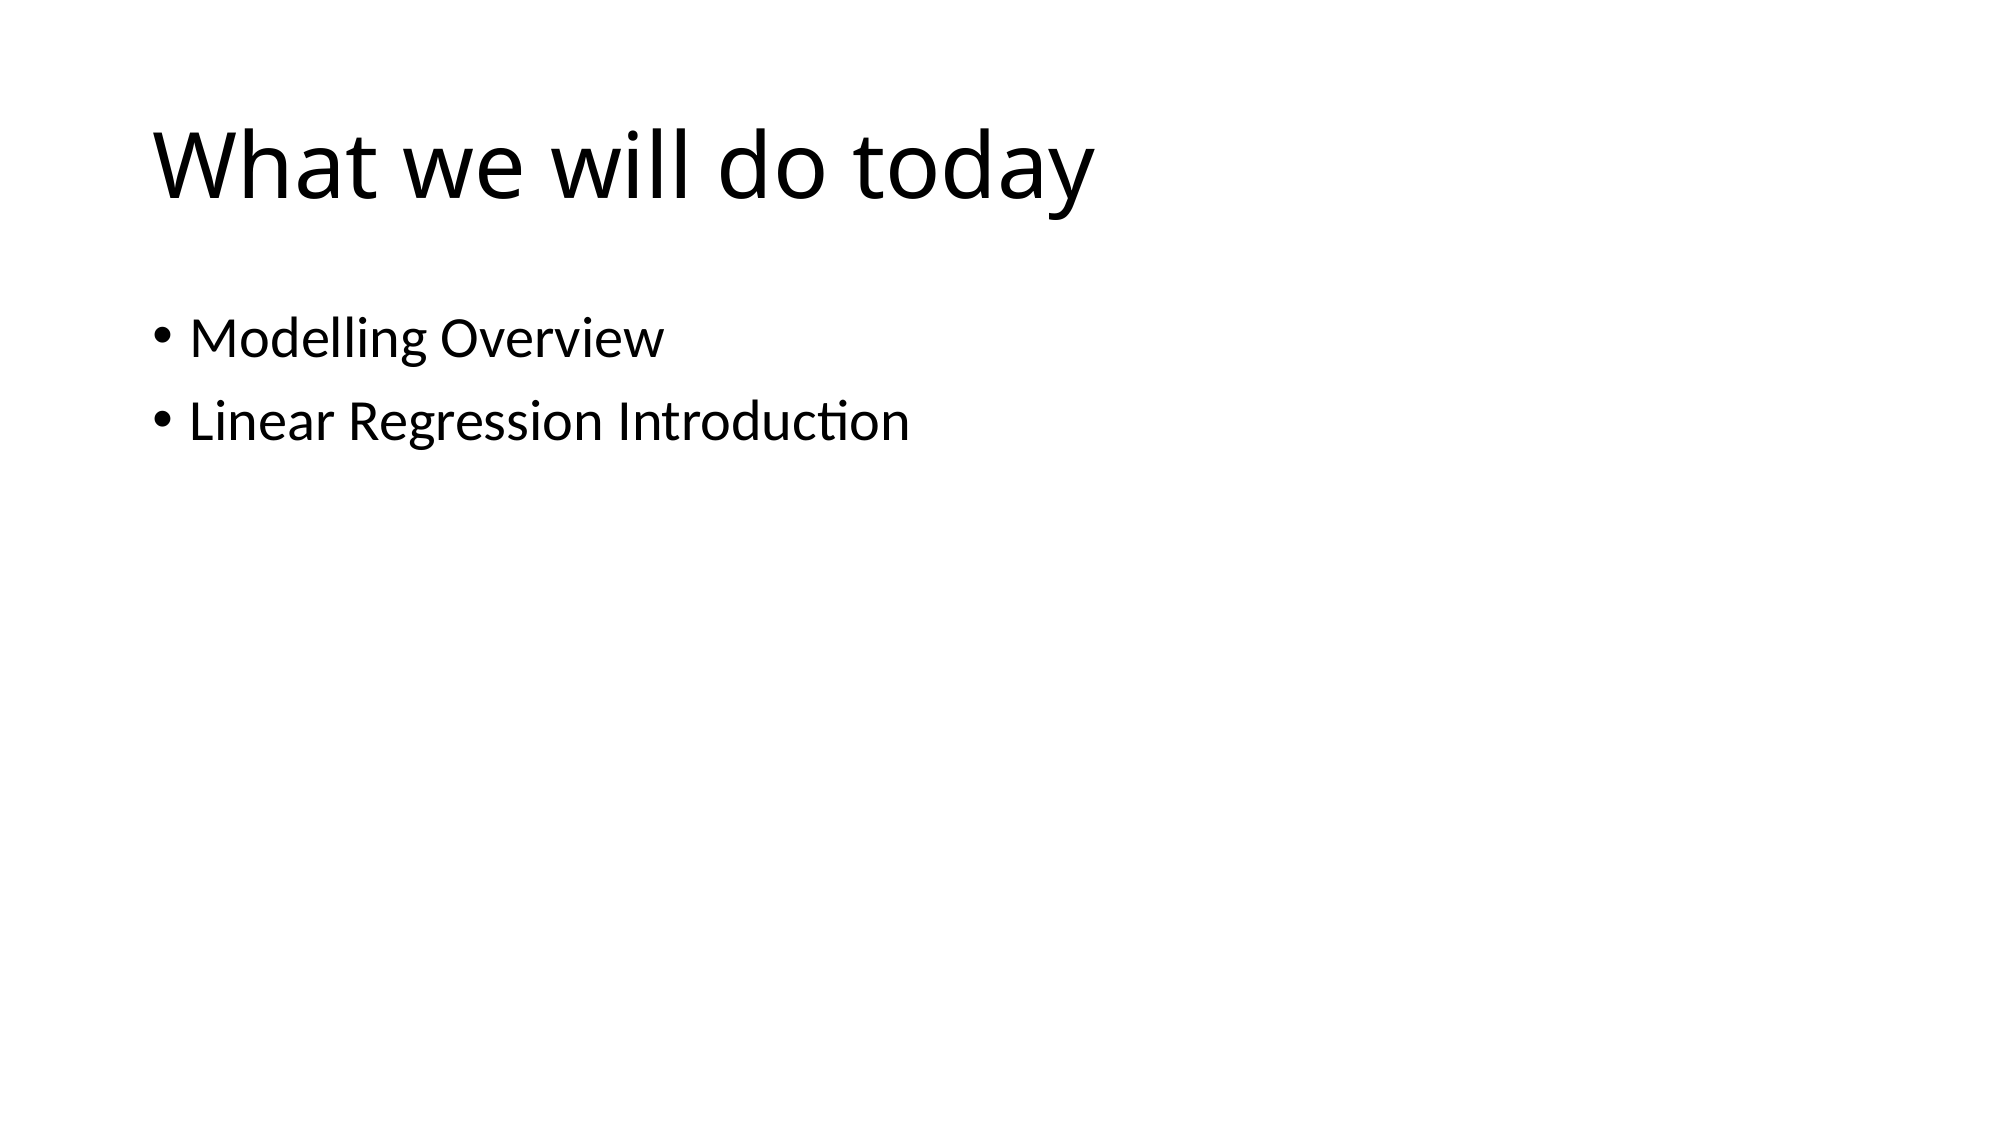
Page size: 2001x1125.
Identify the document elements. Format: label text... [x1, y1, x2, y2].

list Modelling Overview Linear Regression Introduction [137, 299, 1863, 1014]
title What we will do today [137, 59, 1863, 278]
